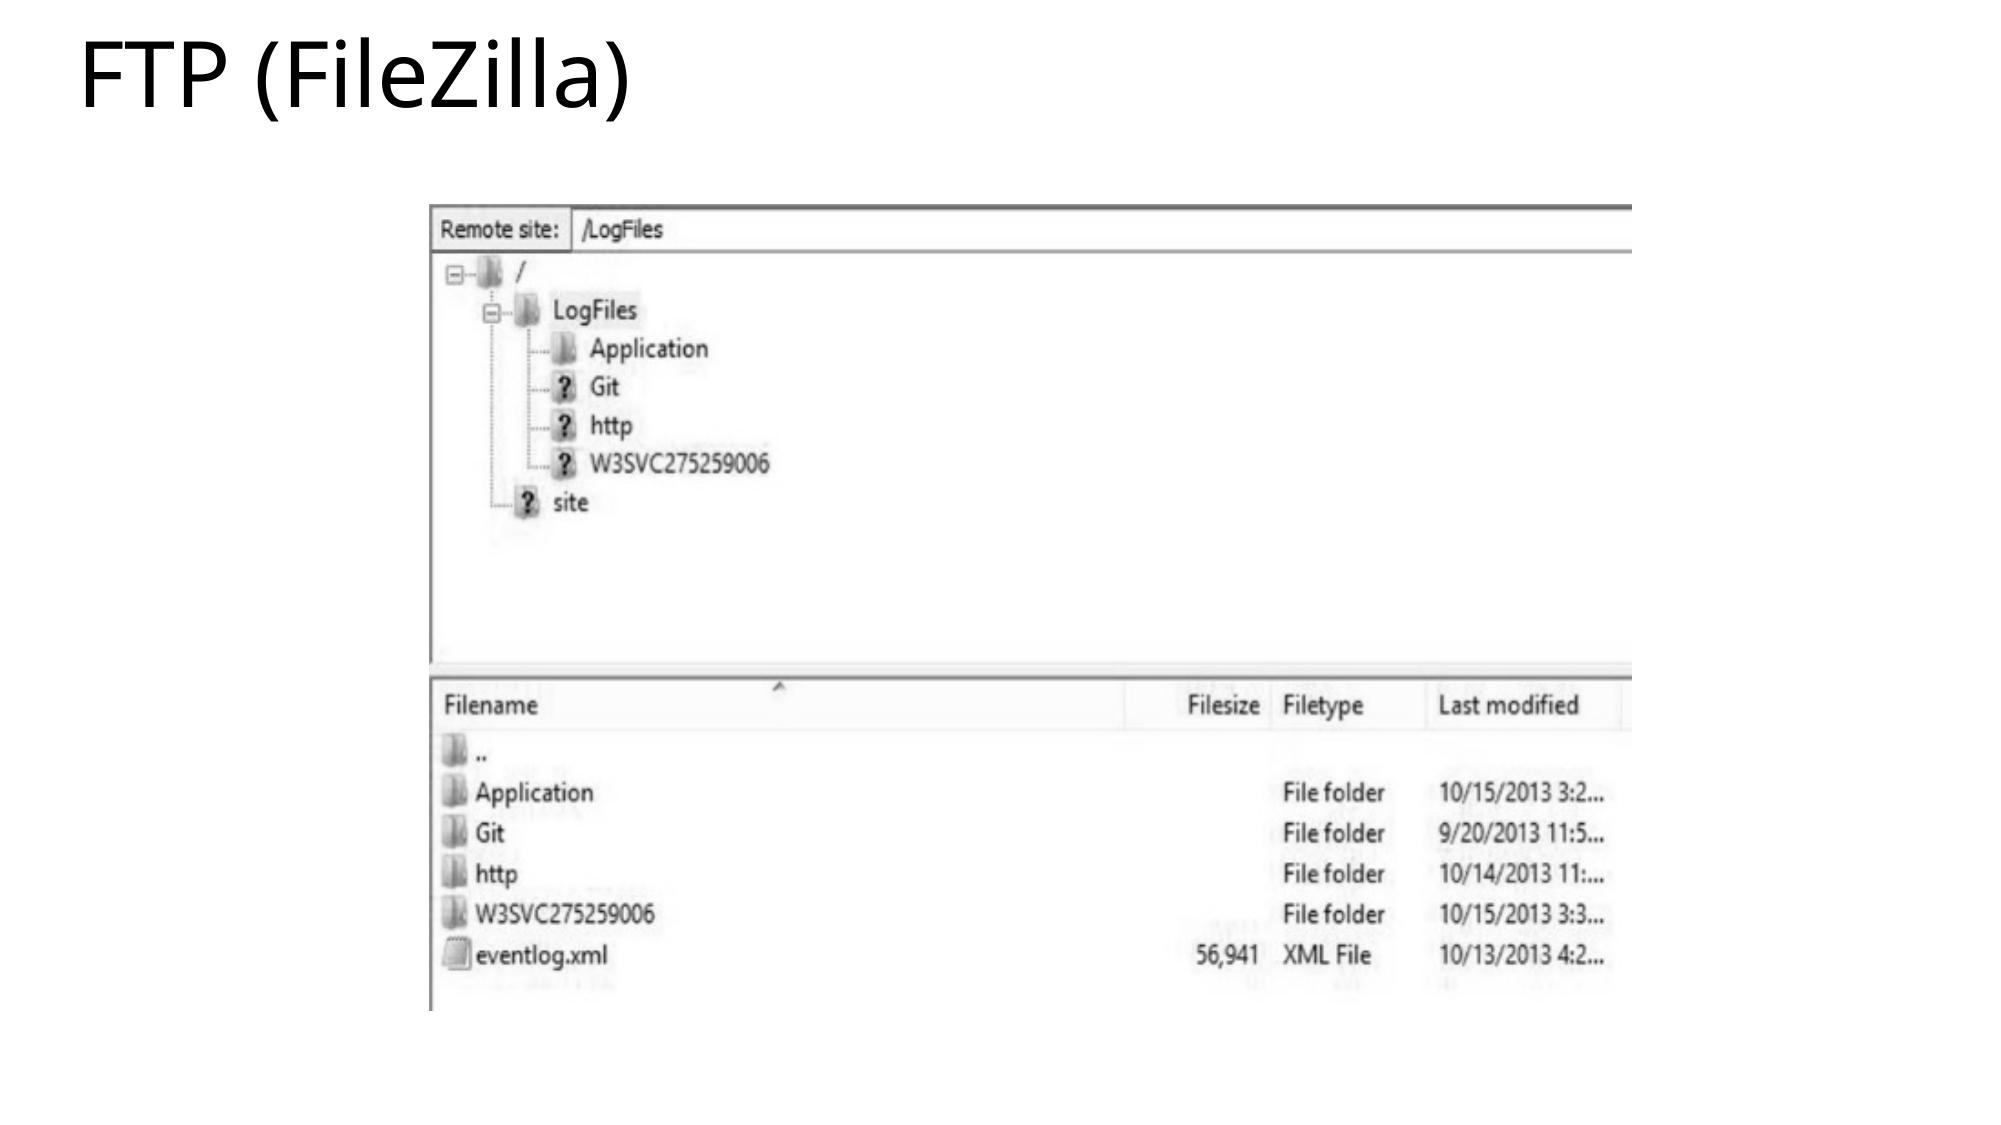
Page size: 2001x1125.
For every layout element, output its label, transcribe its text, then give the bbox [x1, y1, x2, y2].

title FTP (FileZilla) [62, 29, 1953, 205]
picture [428, 204, 1632, 1011]
